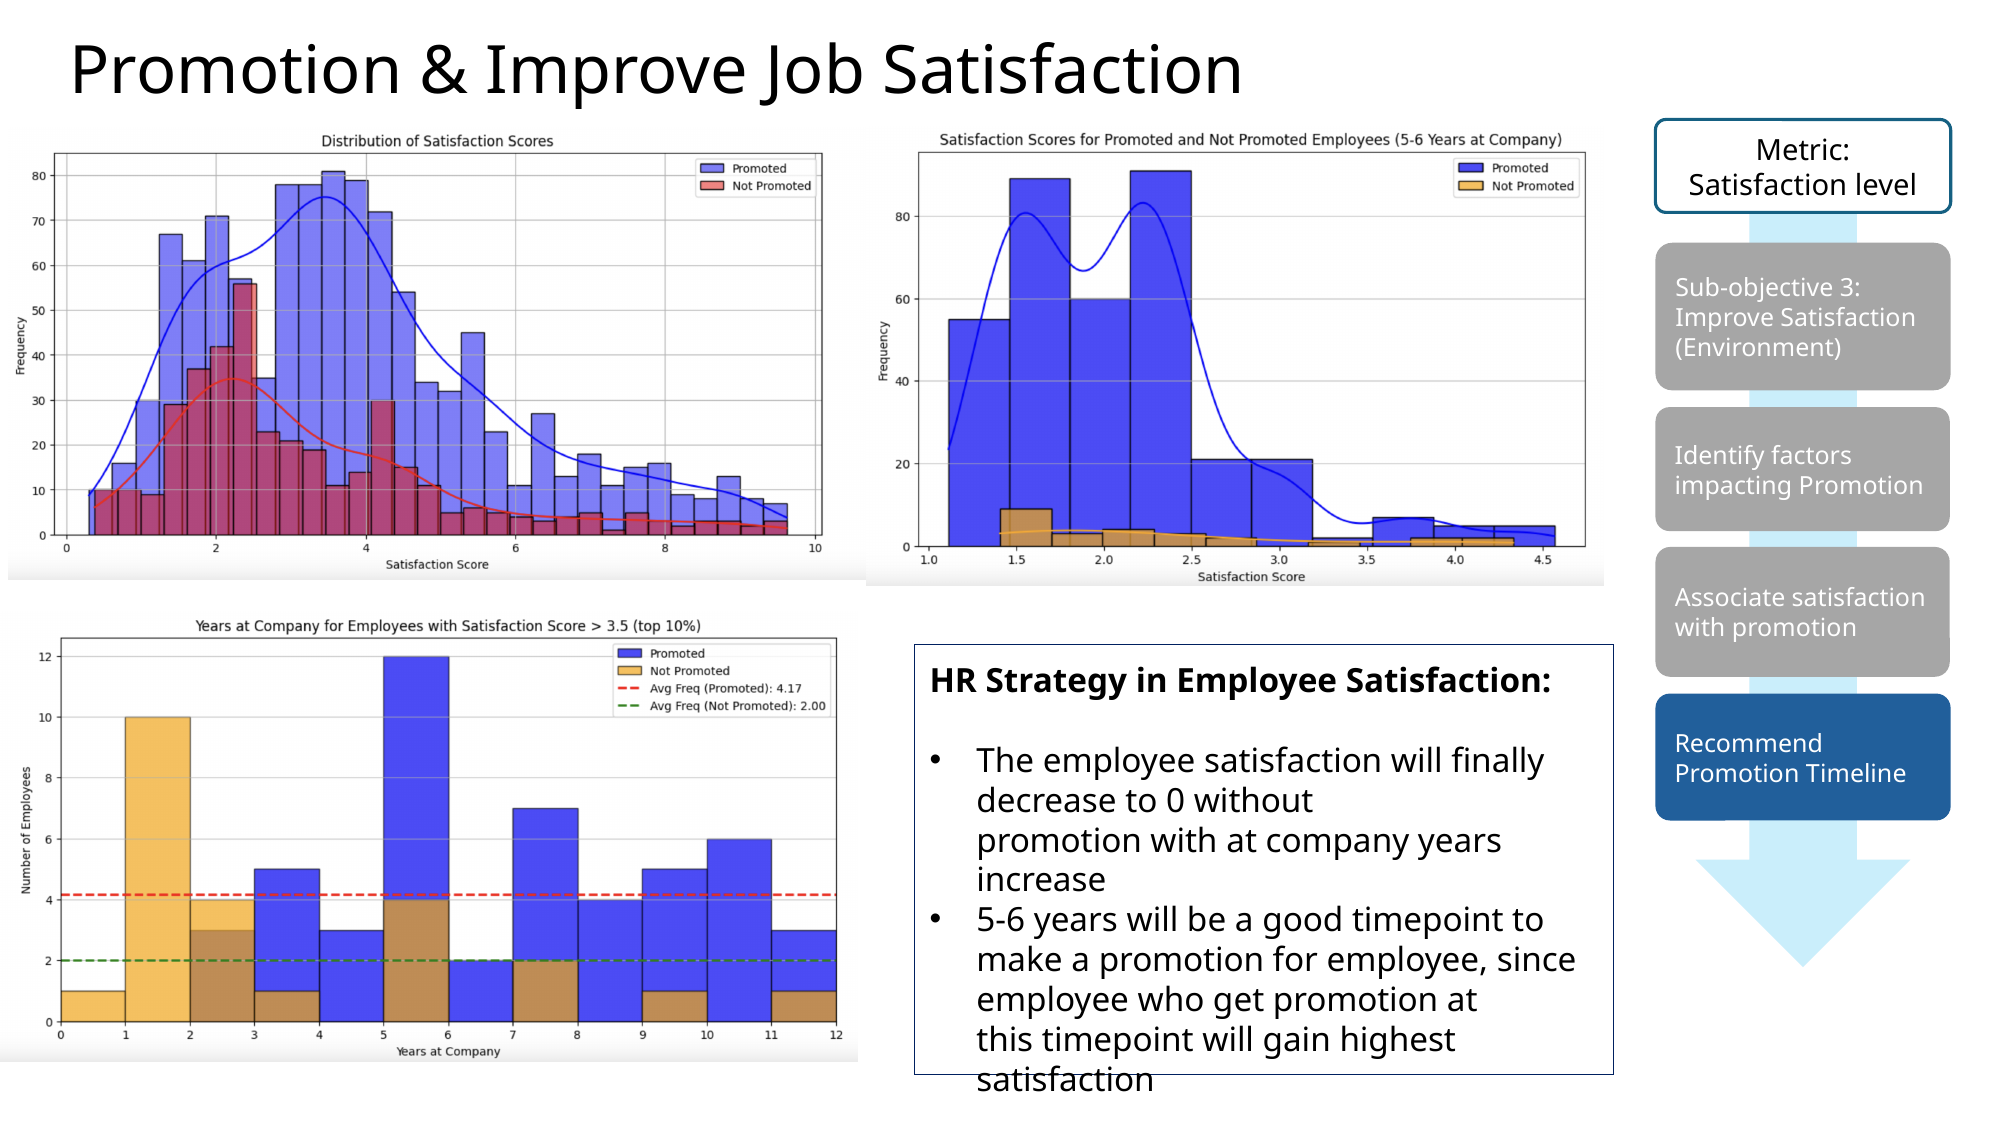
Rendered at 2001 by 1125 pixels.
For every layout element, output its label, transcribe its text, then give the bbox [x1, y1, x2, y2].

text_box Metric: Satisfaction level [1653, 117, 1953, 214]
text_box [1747, 677, 1859, 693]
text_box Identify factors impacting Promotion [1655, 407, 1950, 532]
text_box HR Strategy in Employee Satisfaction: The employee satisfaction will finally decrease to 0 without promotion with at company years increase 5-6 years will be a good timepoint to make a promotion for employee, since employee who get promotion at this timepoint will gain highest satisfaction [914, 651, 1614, 1125]
text_box Promotion & Improve Job Satisfaction [54, 28, 1355, 126]
picture [8, 126, 1604, 587]
text_box Sub-objective 3: Improve Satisfaction (Environment) [1655, 242, 1951, 391]
text_box Associate satisfaction with promotion [1655, 546, 1950, 677]
text_box [1747, 532, 1859, 546]
text_box [1747, 391, 1859, 407]
text_box [1691, 821, 1915, 970]
text_box Recommend Promotion Timeline [1655, 693, 1951, 821]
picture [0, 611, 859, 1062]
text_box [1747, 214, 1859, 242]
text_box [914, 644, 1614, 651]
